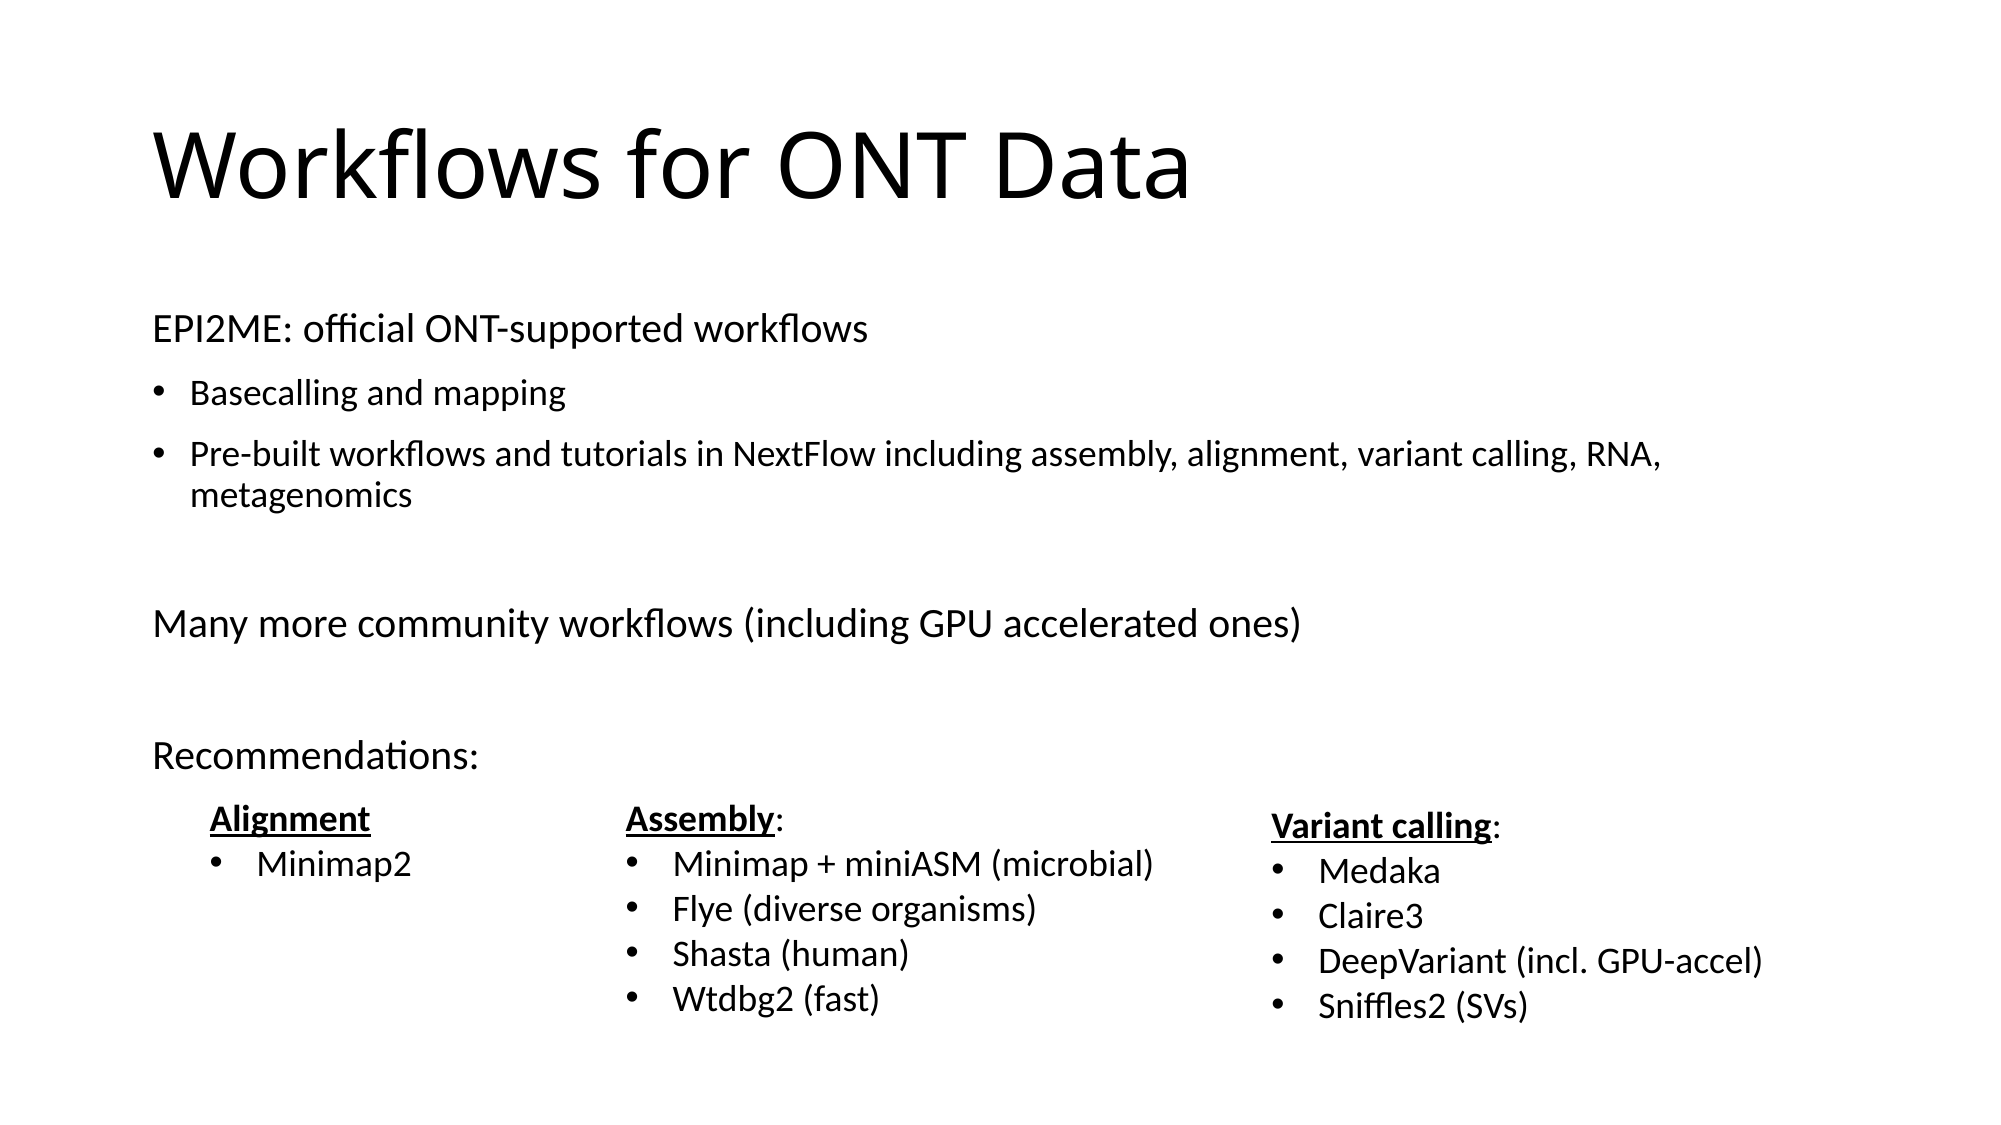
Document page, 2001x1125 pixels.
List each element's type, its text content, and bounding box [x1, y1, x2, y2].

text_box Assembly: Minimap + miniASM (microbial) Flye (diverse organisms) Shasta (human) Wtdbg2 (fast) [610, 786, 1170, 1027]
list EPI2ME: official ONT-supported workflows Basecalling and mapping Pre-built workflows and tutorials in NextFlow including assembly, alignment, variant calling, RNA, metagenomics Many more community workflows (including GPU accelerated ones) Recommendations: [137, 299, 1863, 1014]
text_box Alignment Minimap2 [194, 786, 427, 892]
text_box Variant calling: Medaka Claire3 DeepVariant (incl. GPU-accel) Sniffles2 (SVs) [1256, 793, 1779, 1034]
title Workflows for ONT Data [137, 59, 1863, 278]
